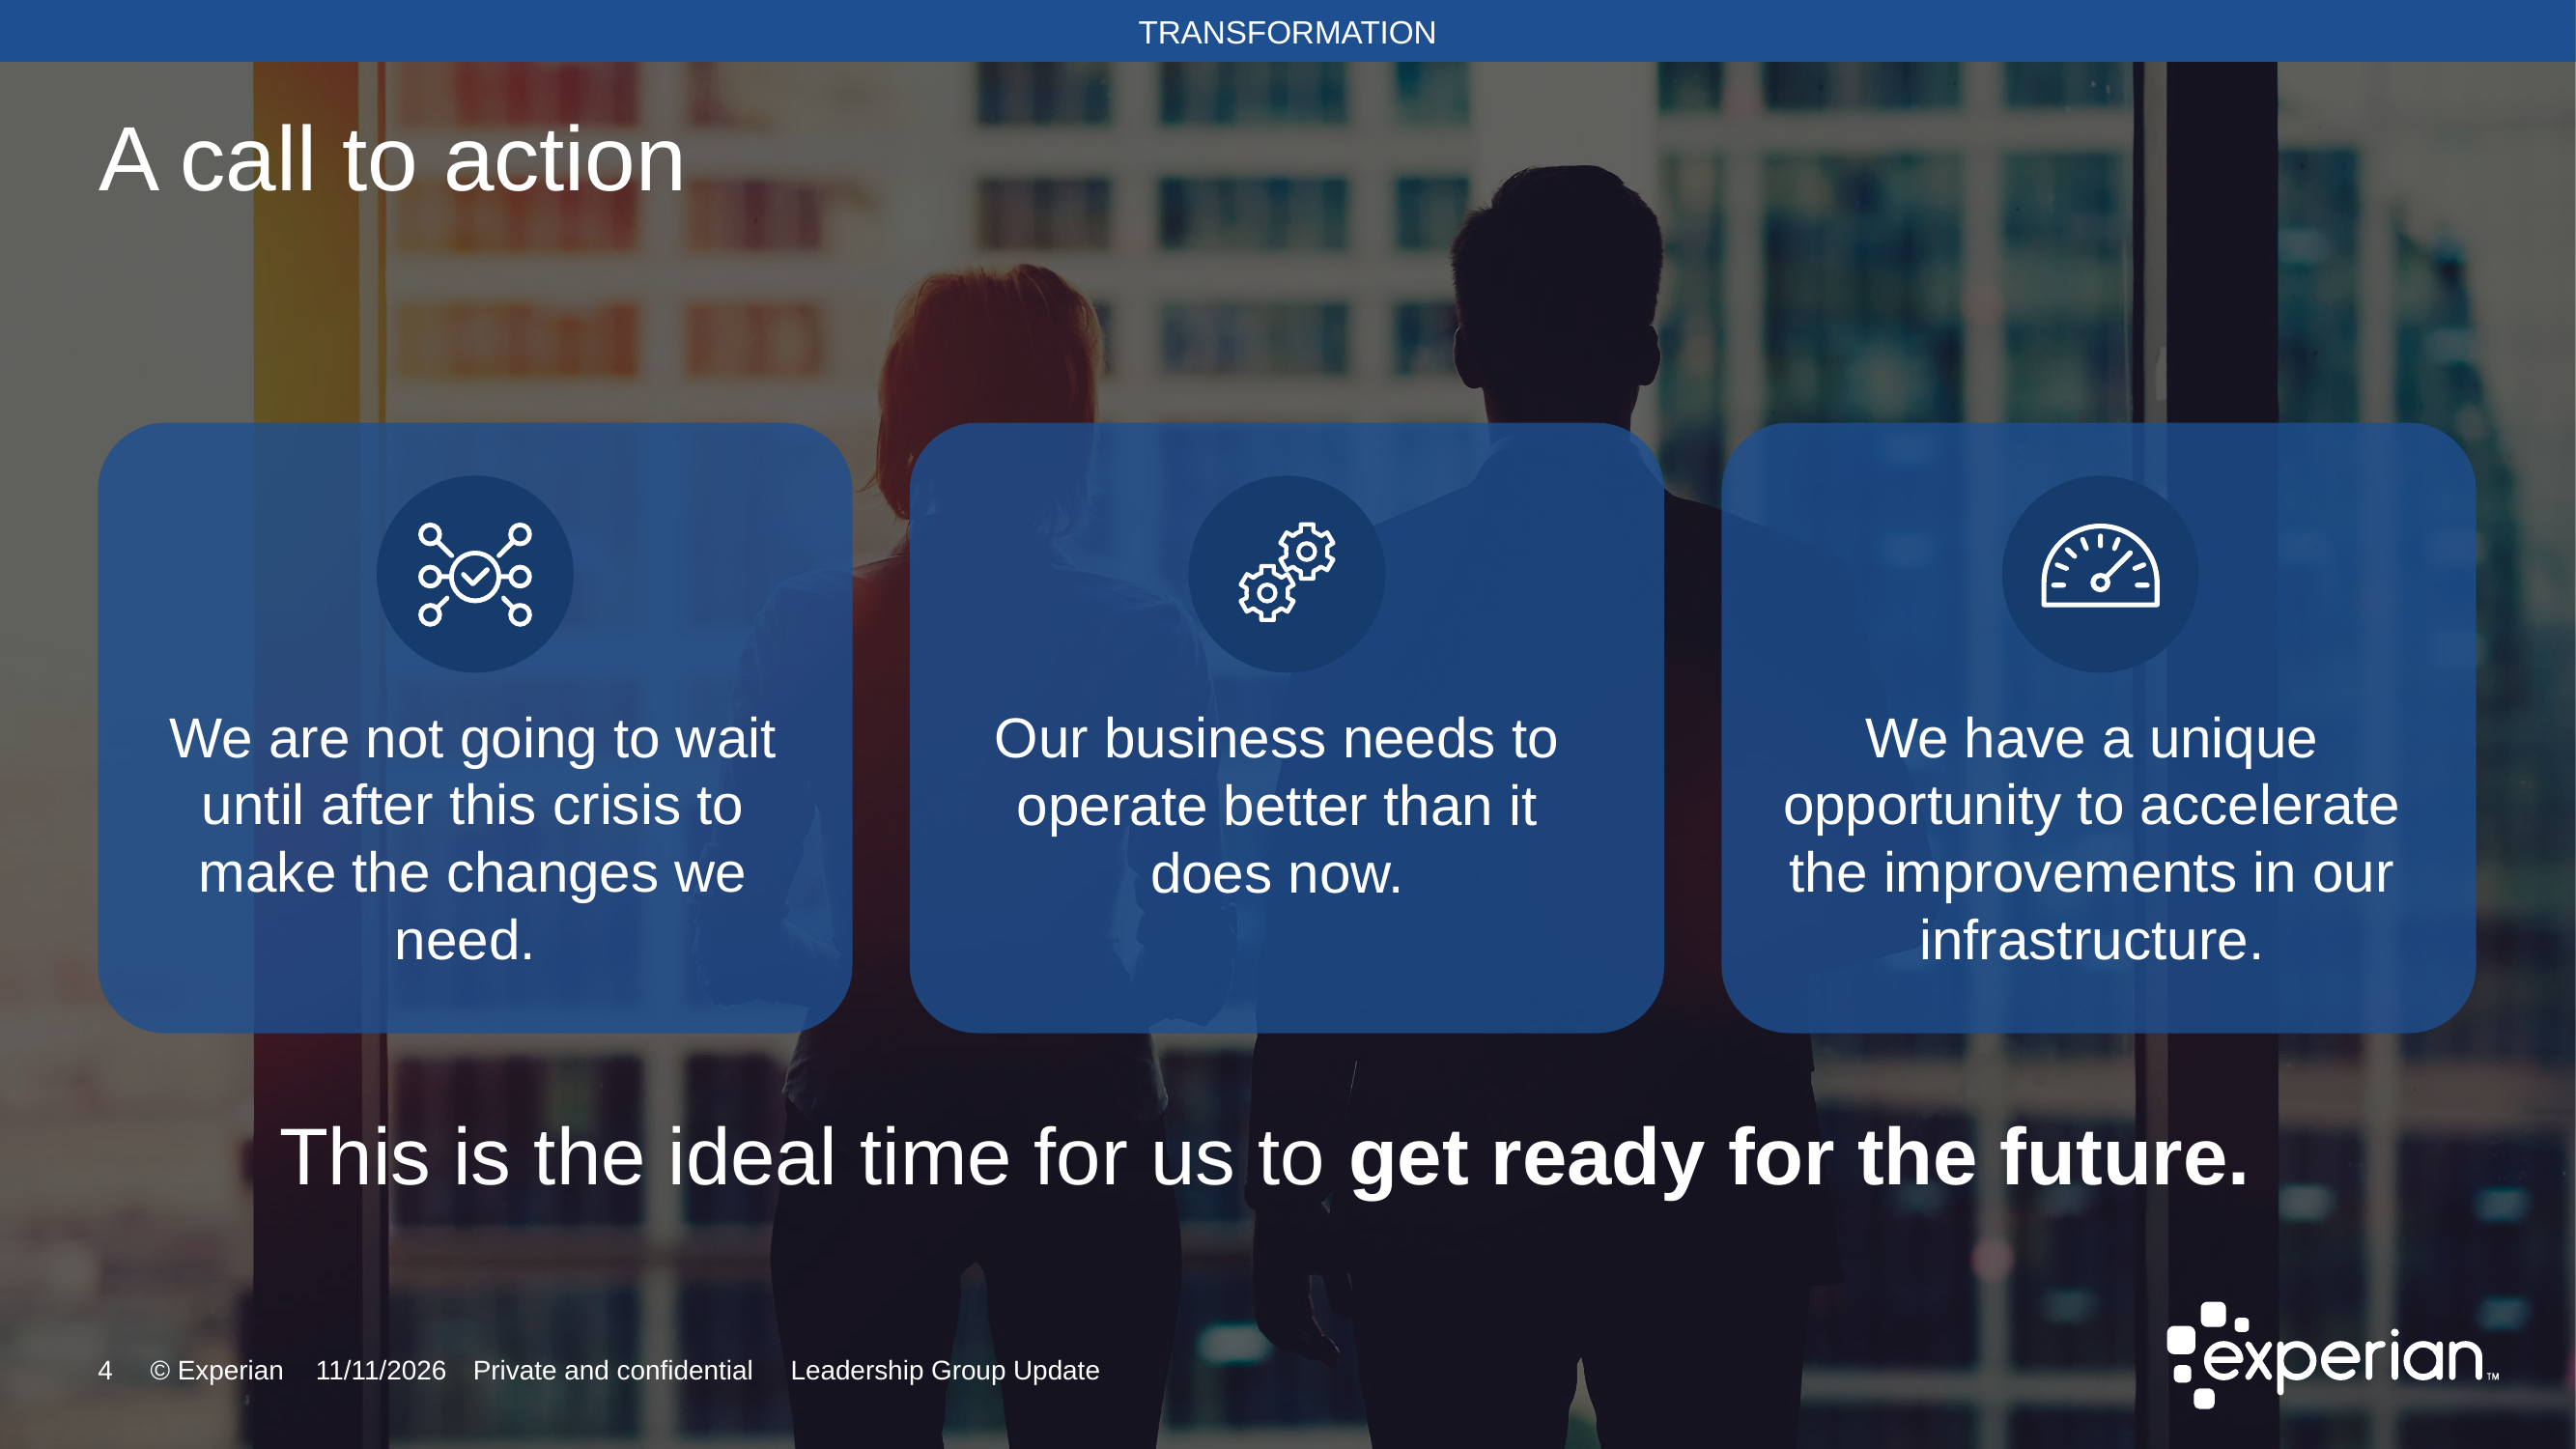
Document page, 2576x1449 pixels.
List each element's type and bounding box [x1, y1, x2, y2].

text_box [418, 523, 532, 627]
text_box [98, 422, 2477, 1034]
text_box [1238, 522, 1336, 622]
text_box [2041, 523, 2160, 608]
picture [0, 0, 2576, 1449]
